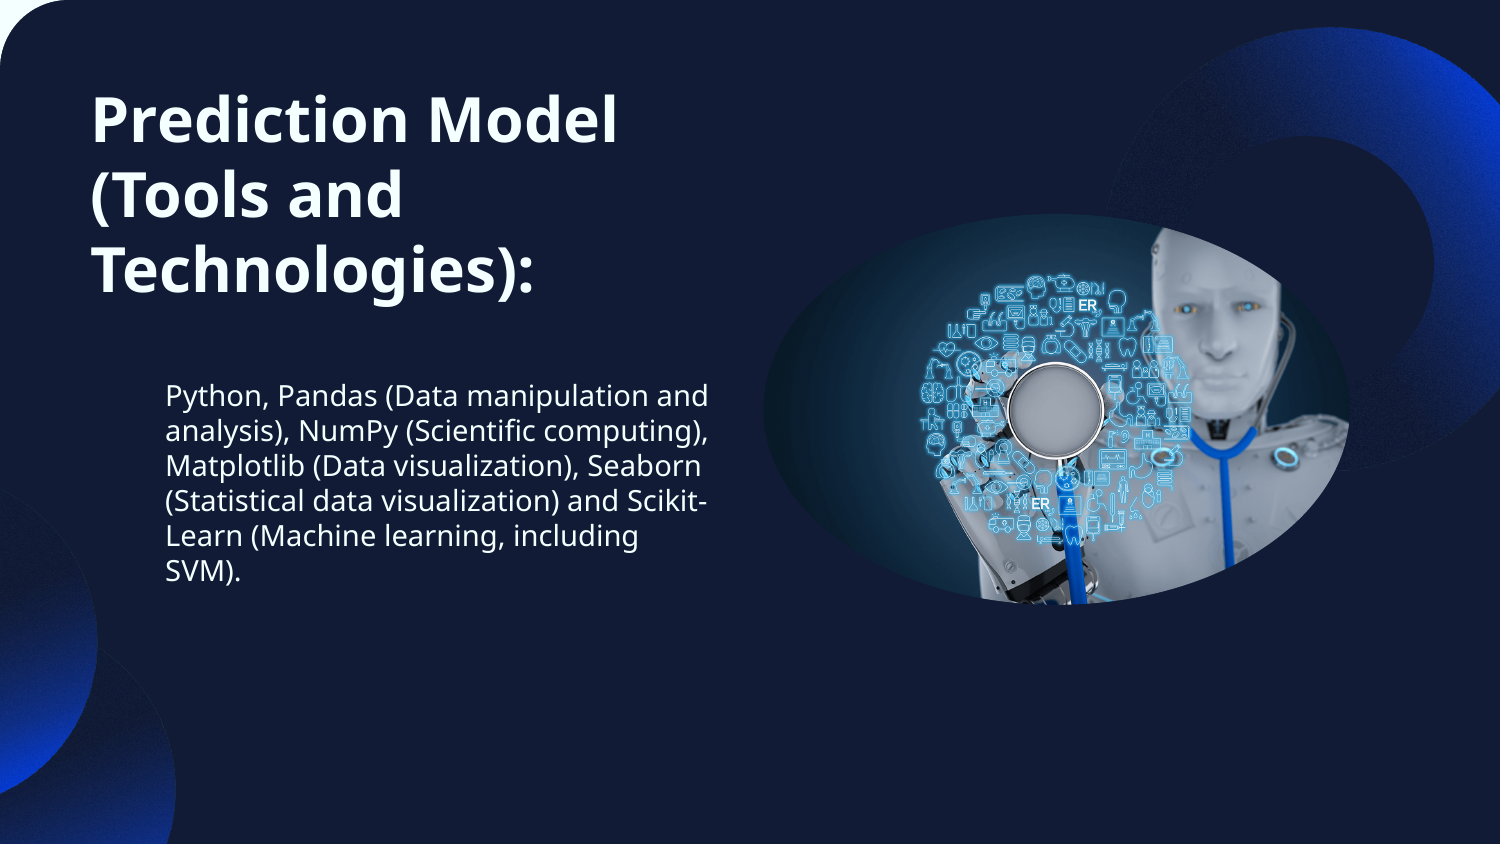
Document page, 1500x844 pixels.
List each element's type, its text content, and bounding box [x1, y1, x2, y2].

picture [0, 370, 259, 844]
picture [763, 0, 1500, 638]
title Prediction Model (Tools and Technologies): [75, 61, 803, 320]
subtitle Python, Pandas (Data manipulation and analysis), NumPy (Scientific computing), Matplotlib (Data visualization), Seaborn (Statistical data visualization) and Scikit-Learn (Machine learning, including SVM). [150, 362, 728, 599]
